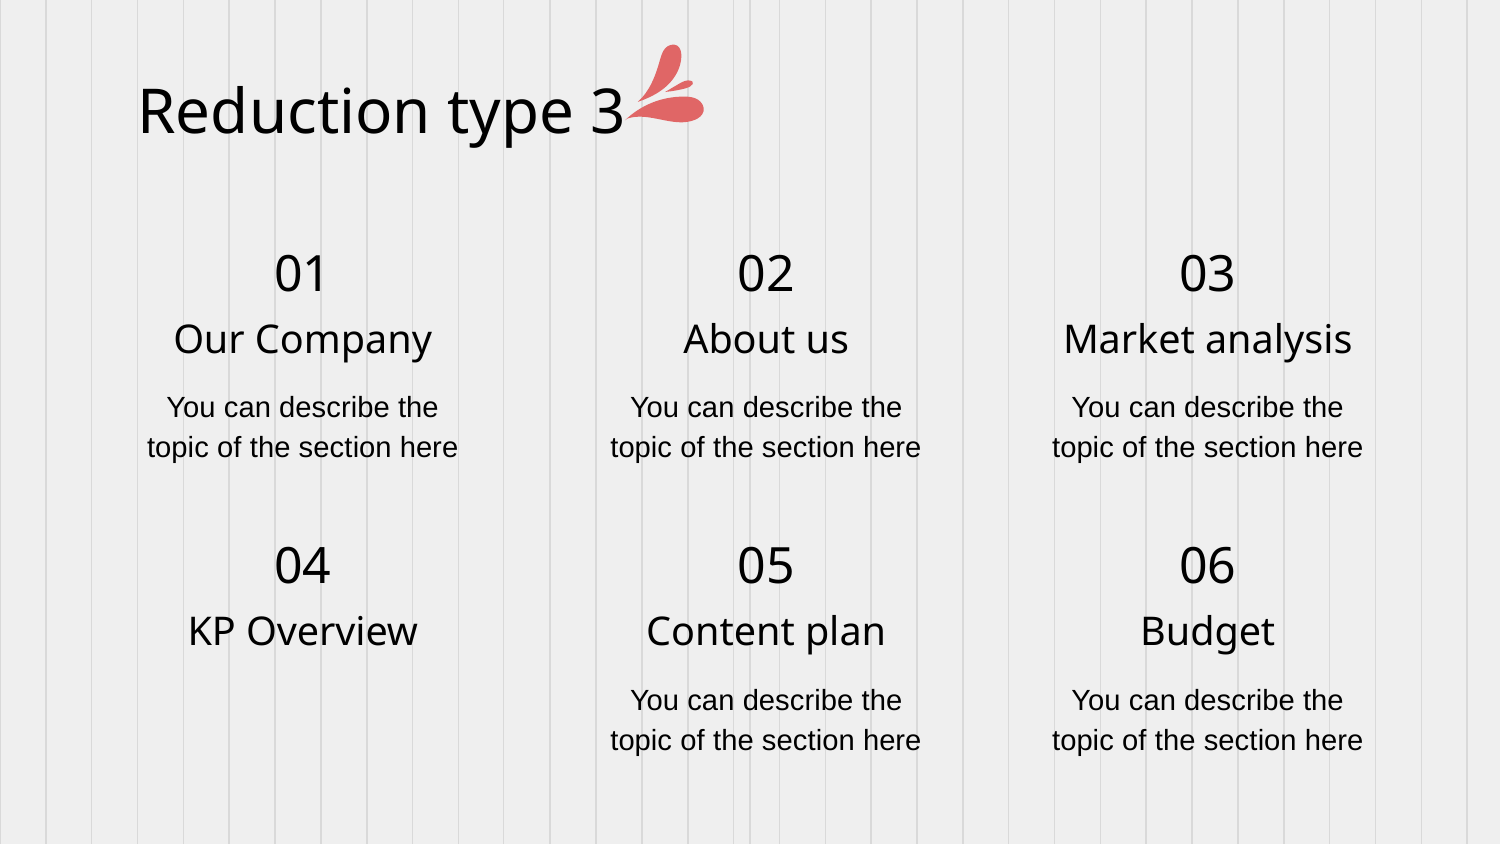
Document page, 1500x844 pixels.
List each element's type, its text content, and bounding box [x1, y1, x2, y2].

title 04 [220, 514, 386, 609]
subtitle You can describe the topic of the section here [1030, 660, 1386, 755]
subtitle You can describe the topic of the section here [1030, 368, 1386, 463]
title Budget [1040, 591, 1376, 660]
title About us [598, 298, 935, 368]
title Our Company [135, 298, 471, 368]
text_box [637, 44, 682, 102]
text_box [665, 80, 693, 93]
title 02 [683, 222, 849, 317]
subtitle You can describe the topic of the section here [589, 368, 944, 463]
title Reduction type 3 [122, 56, 1389, 151]
title Content plan [598, 591, 935, 660]
title 01 [220, 222, 386, 317]
title Market analysis [1040, 298, 1376, 368]
title 05 [683, 514, 849, 609]
text_box [624, 96, 704, 123]
title 06 [1125, 514, 1291, 609]
subtitle You can describe the topic of the section here [589, 660, 944, 755]
subtitle You can describe the topic of the section here [125, 368, 481, 463]
title KP Overview [135, 591, 471, 685]
title 03 [1125, 222, 1291, 317]
